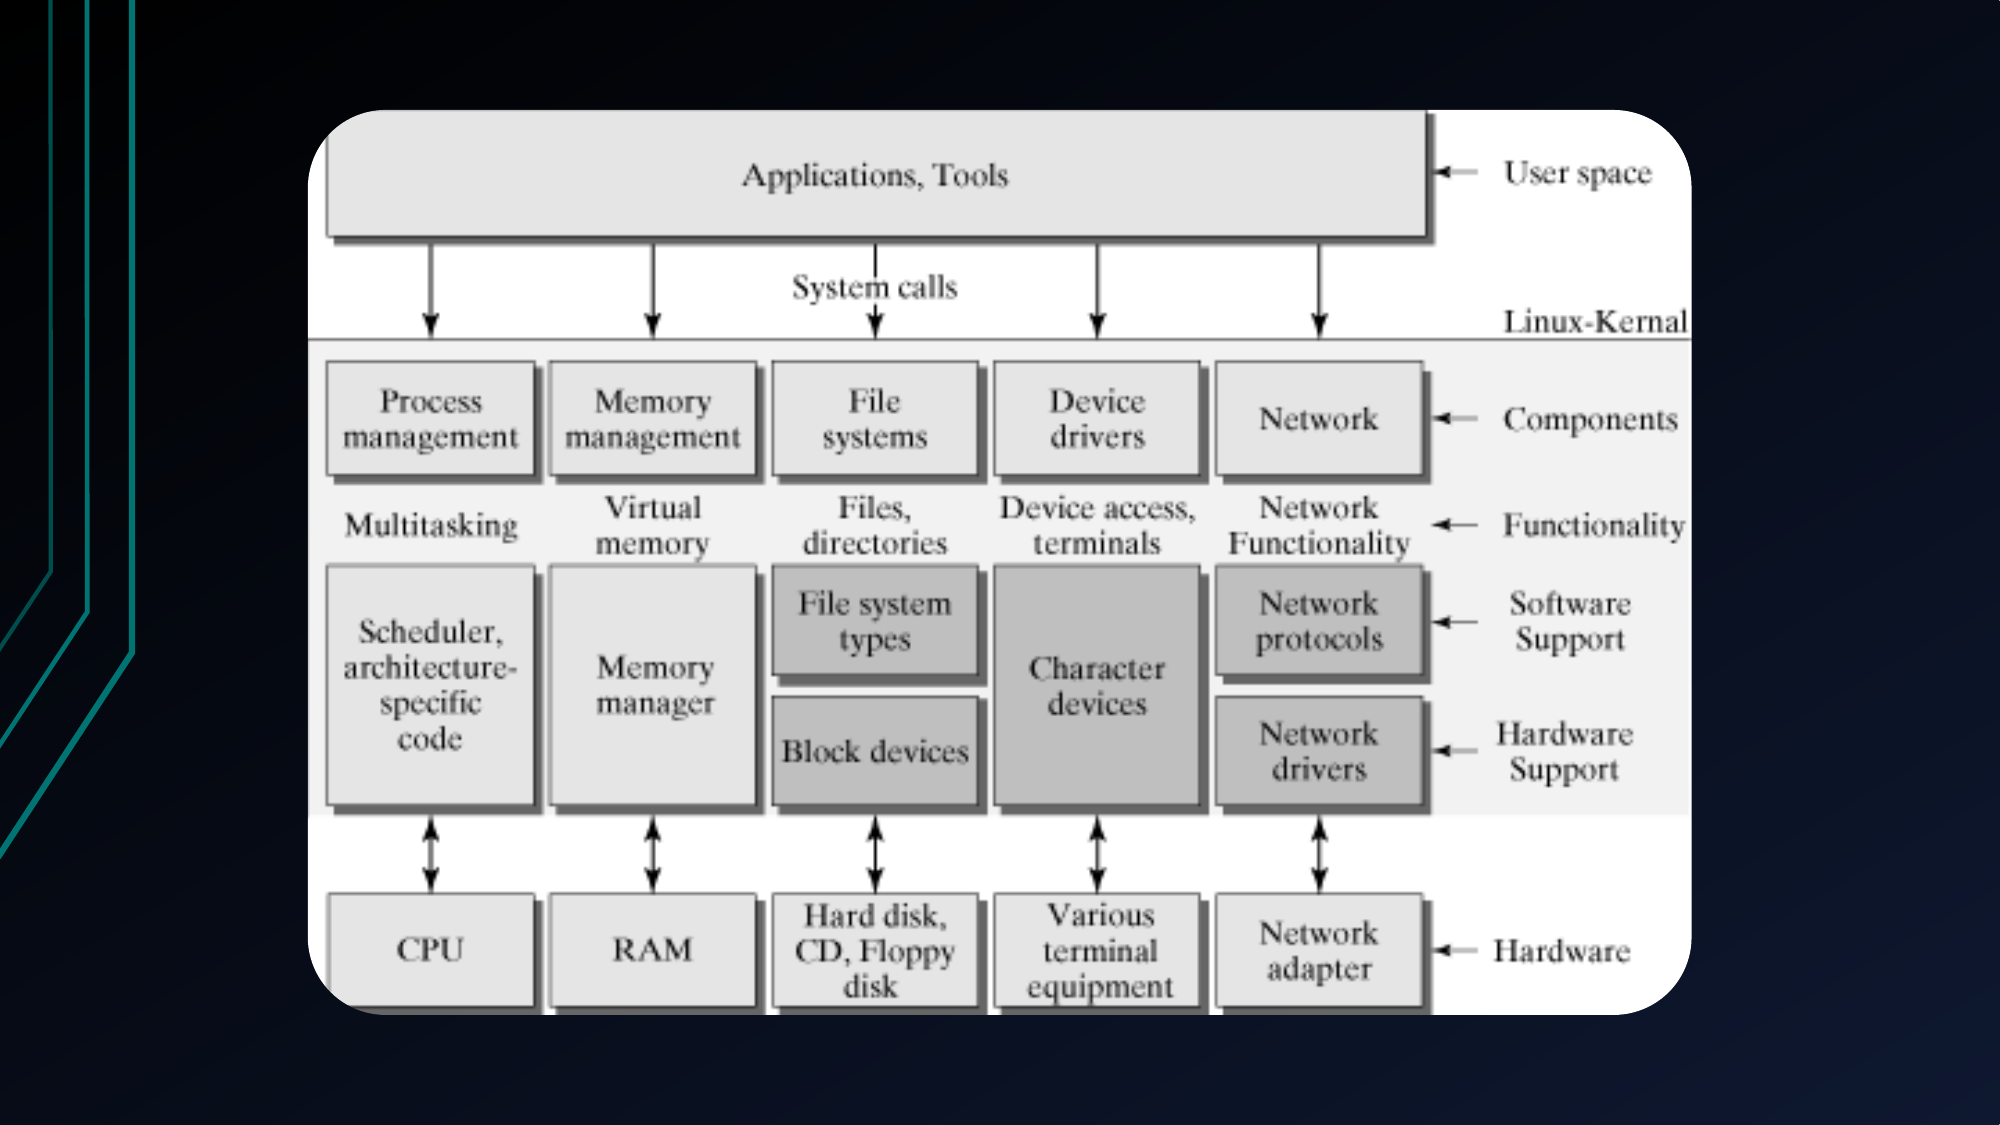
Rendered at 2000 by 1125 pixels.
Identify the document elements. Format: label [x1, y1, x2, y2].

picture [307, 109, 1692, 1016]
